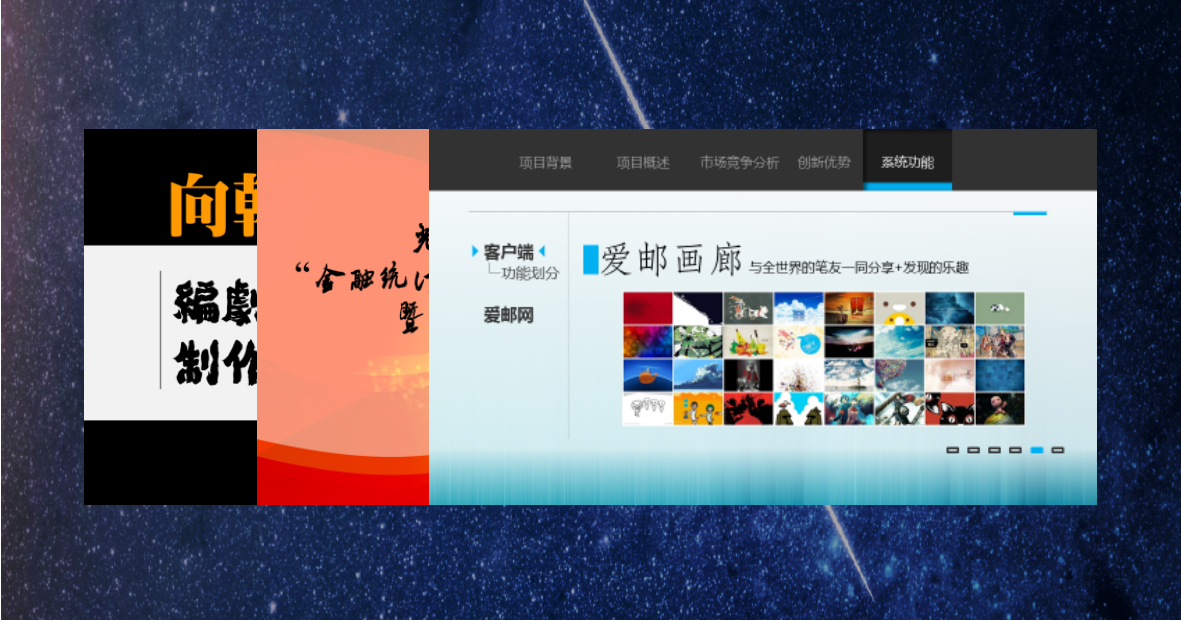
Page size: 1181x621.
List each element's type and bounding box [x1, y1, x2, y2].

picture [2, 0, 1181, 620]
text_box [84, 129, 1096, 505]
